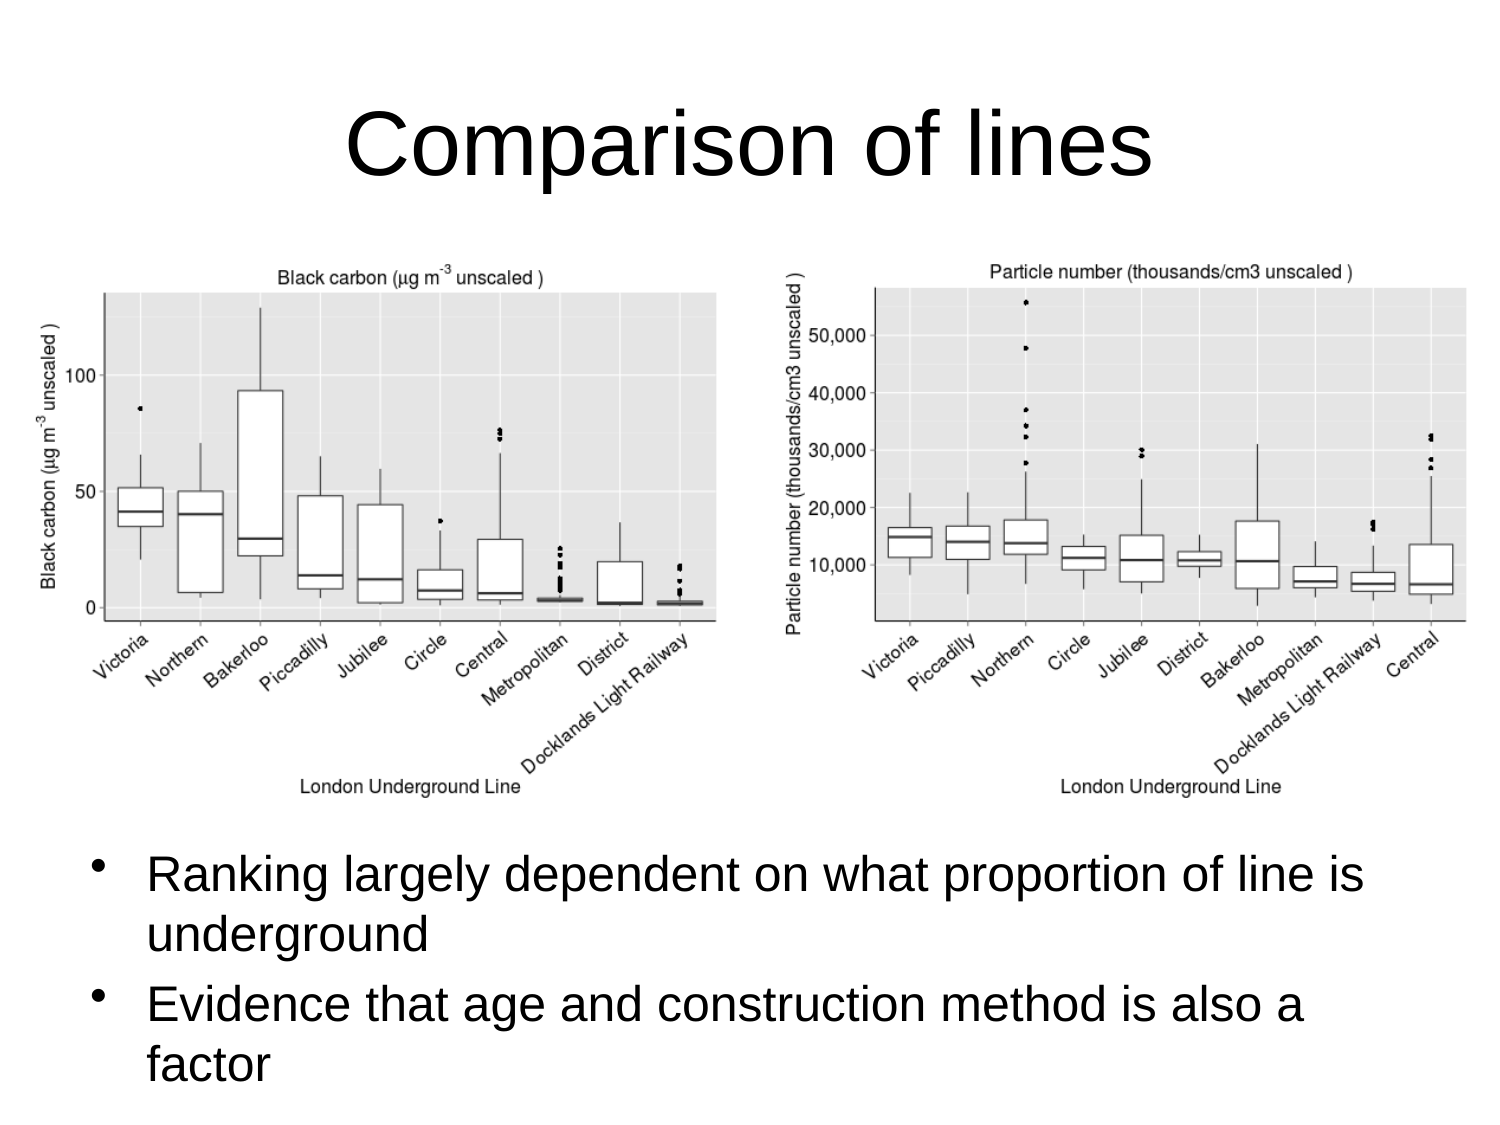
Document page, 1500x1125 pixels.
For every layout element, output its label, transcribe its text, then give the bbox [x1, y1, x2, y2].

list Ranking largely dependent on what proportion of line is underground Evidence that age and construction method is also a factor [74, 833, 1426, 1012]
title Comparison of lines [74, 44, 1426, 233]
picture [23, 243, 733, 811]
picture [773, 243, 1483, 811]
